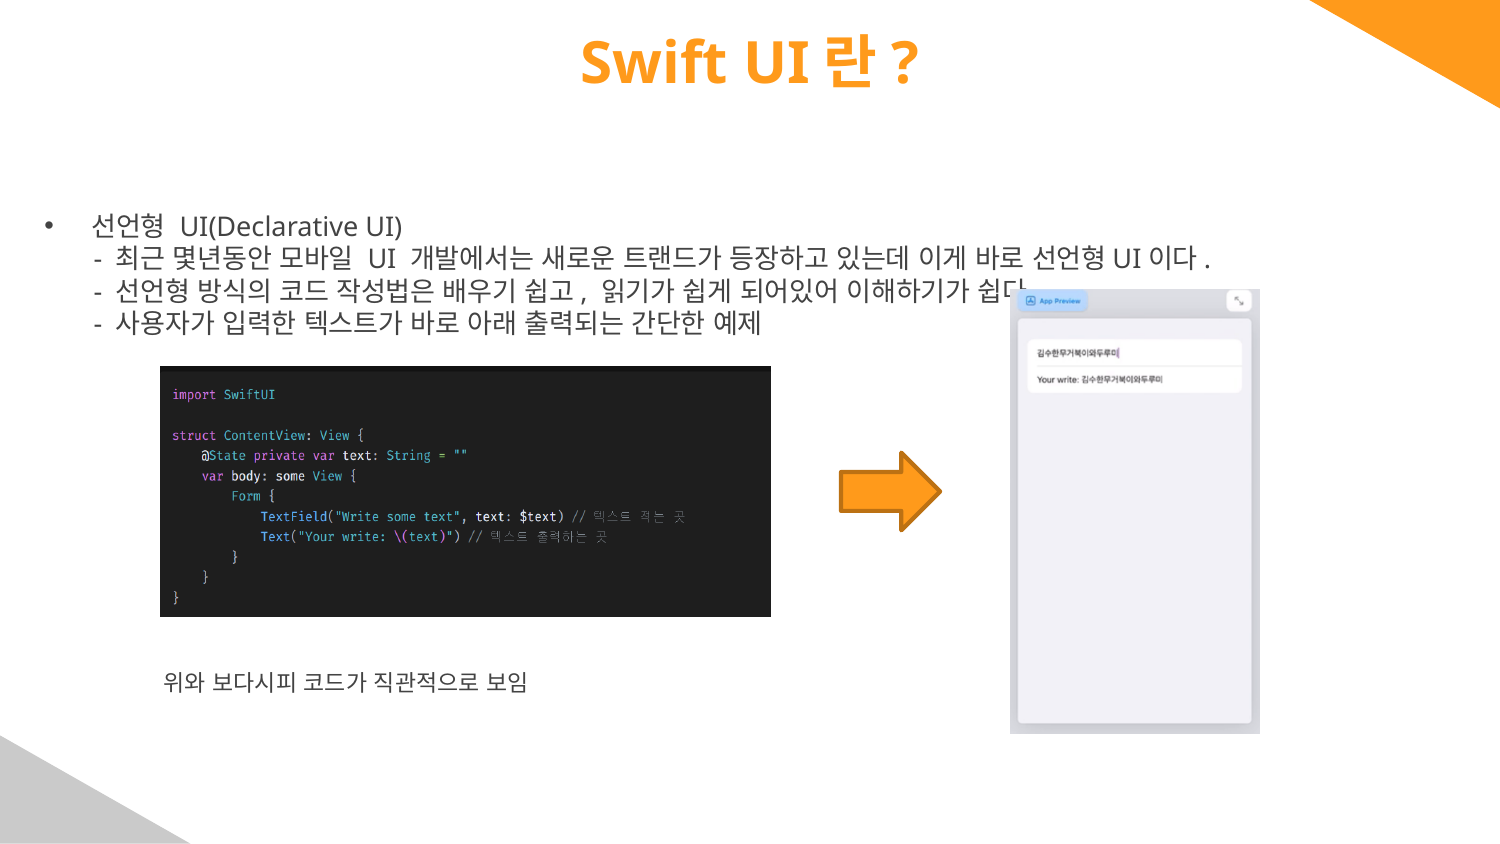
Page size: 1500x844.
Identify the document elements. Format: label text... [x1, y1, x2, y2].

picture [1010, 288, 1260, 735]
title Swift UI란? [115, 22, 1385, 98]
text_box [838, 450, 943, 533]
picture [160, 365, 772, 618]
list 선언형 UI(Declarative UI) - 최근 몇년동안 모바일 UI 개발에서는 새로운 트랜드가 등장하고 있는데 이게 바로 선언형UI이다. - 선언형 방식의 코드 작성법은 배우기 쉽고, 읽기가 쉽게 되어있어 이해하기가 쉽다. - 사용자가 입력한 텍스트가 바로 아래 출력되는 간단한 예제 위와 보다시피 코드가 직관적으로 보임 [29, 161, 1476, 824]
